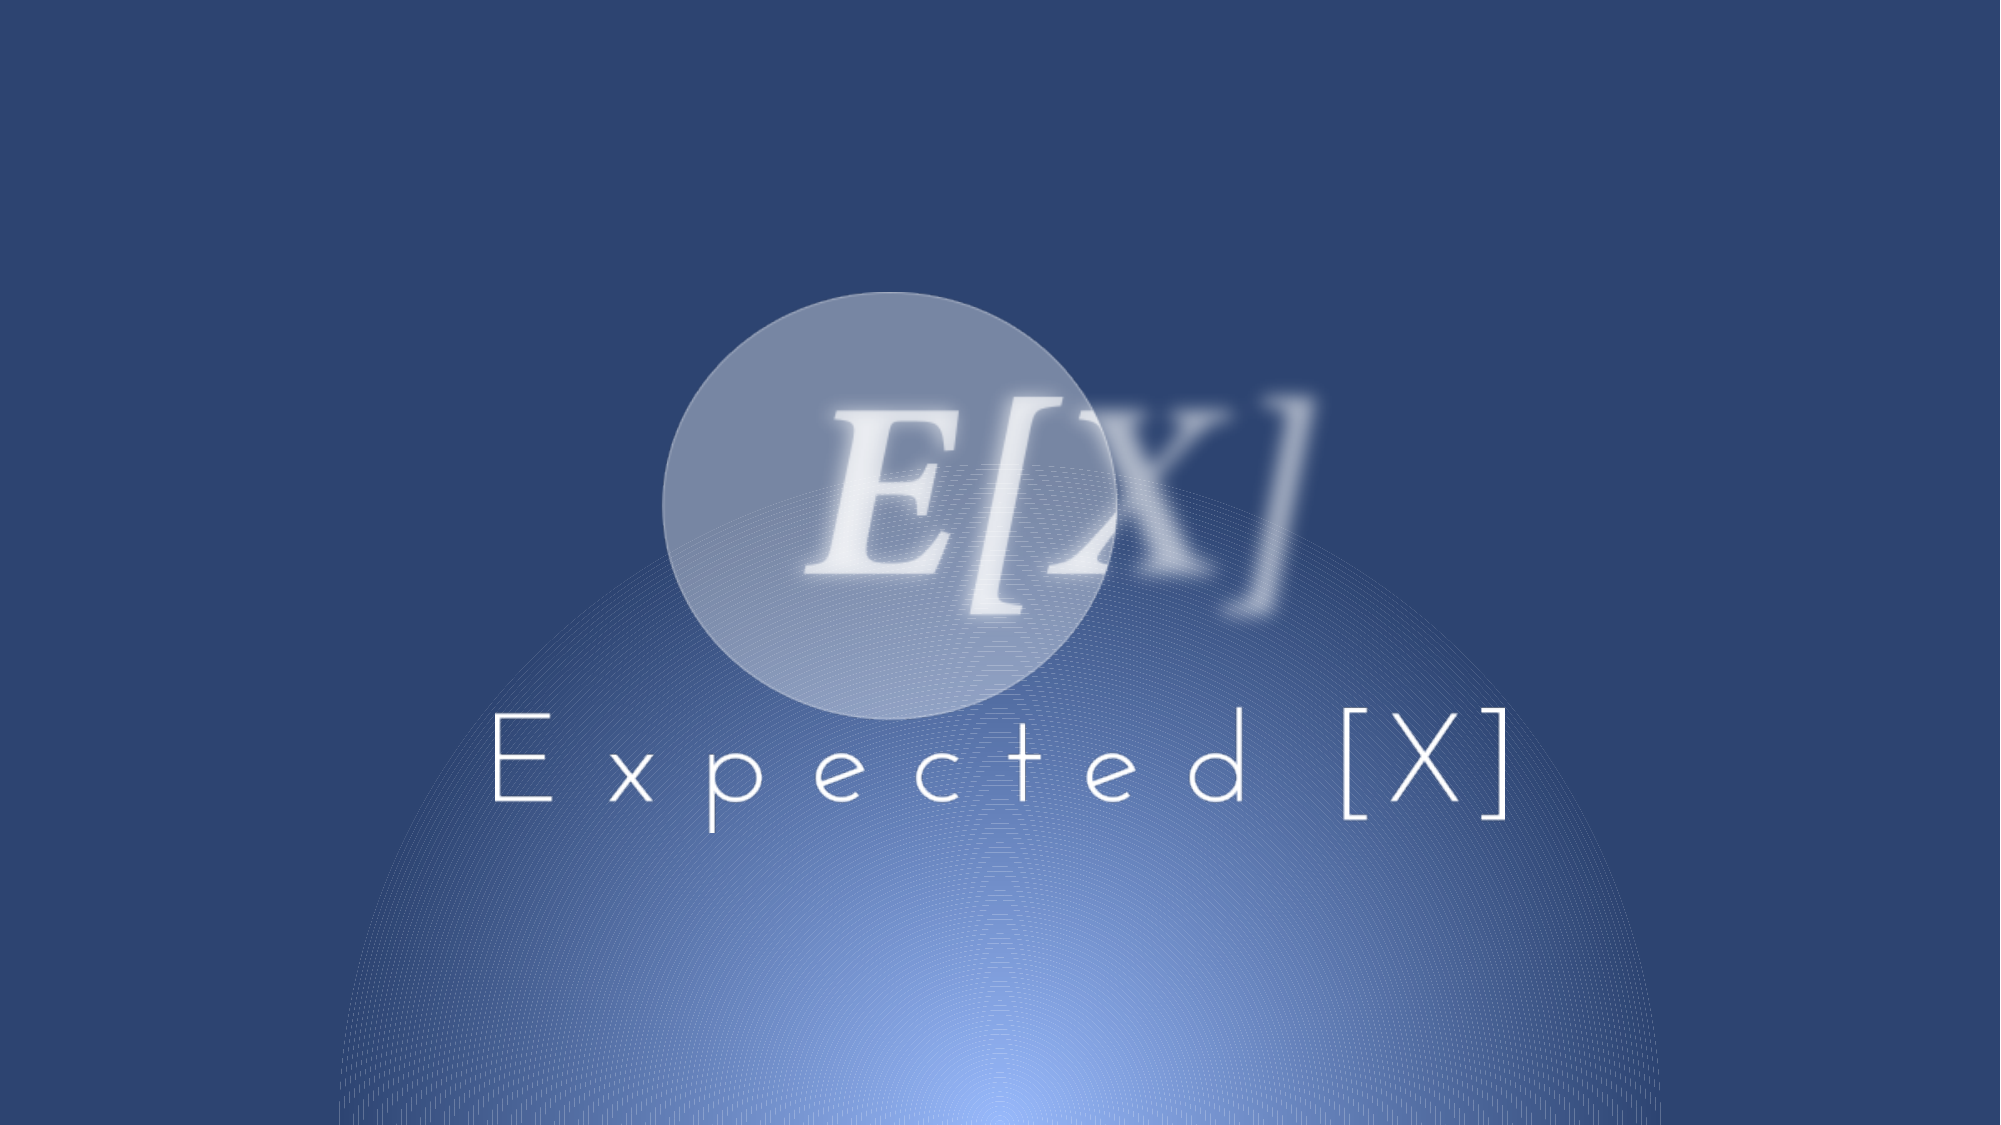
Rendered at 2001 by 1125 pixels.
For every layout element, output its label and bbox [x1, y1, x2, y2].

picture [495, 292, 1505, 833]
